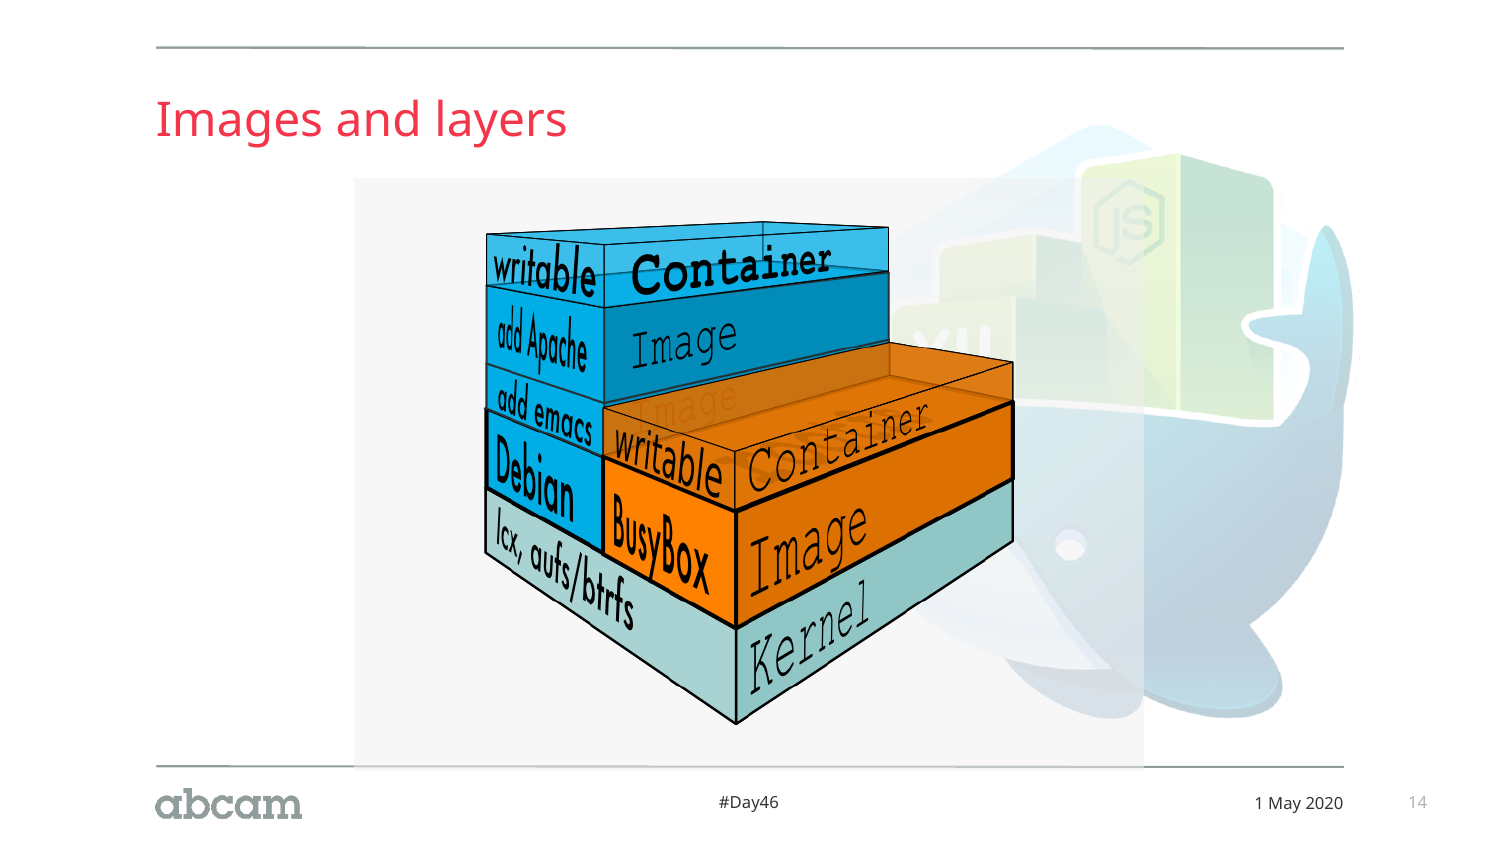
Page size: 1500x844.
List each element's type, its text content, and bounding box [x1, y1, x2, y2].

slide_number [1128, 788, 1344, 818]
picture [792, 112, 1411, 731]
slide_number 14 [1387, 789, 1433, 818]
title Images and layers [155, 95, 1343, 220]
picture [155, 788, 302, 819]
footer #Day46 [414, 788, 1084, 818]
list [354, 178, 1144, 771]
